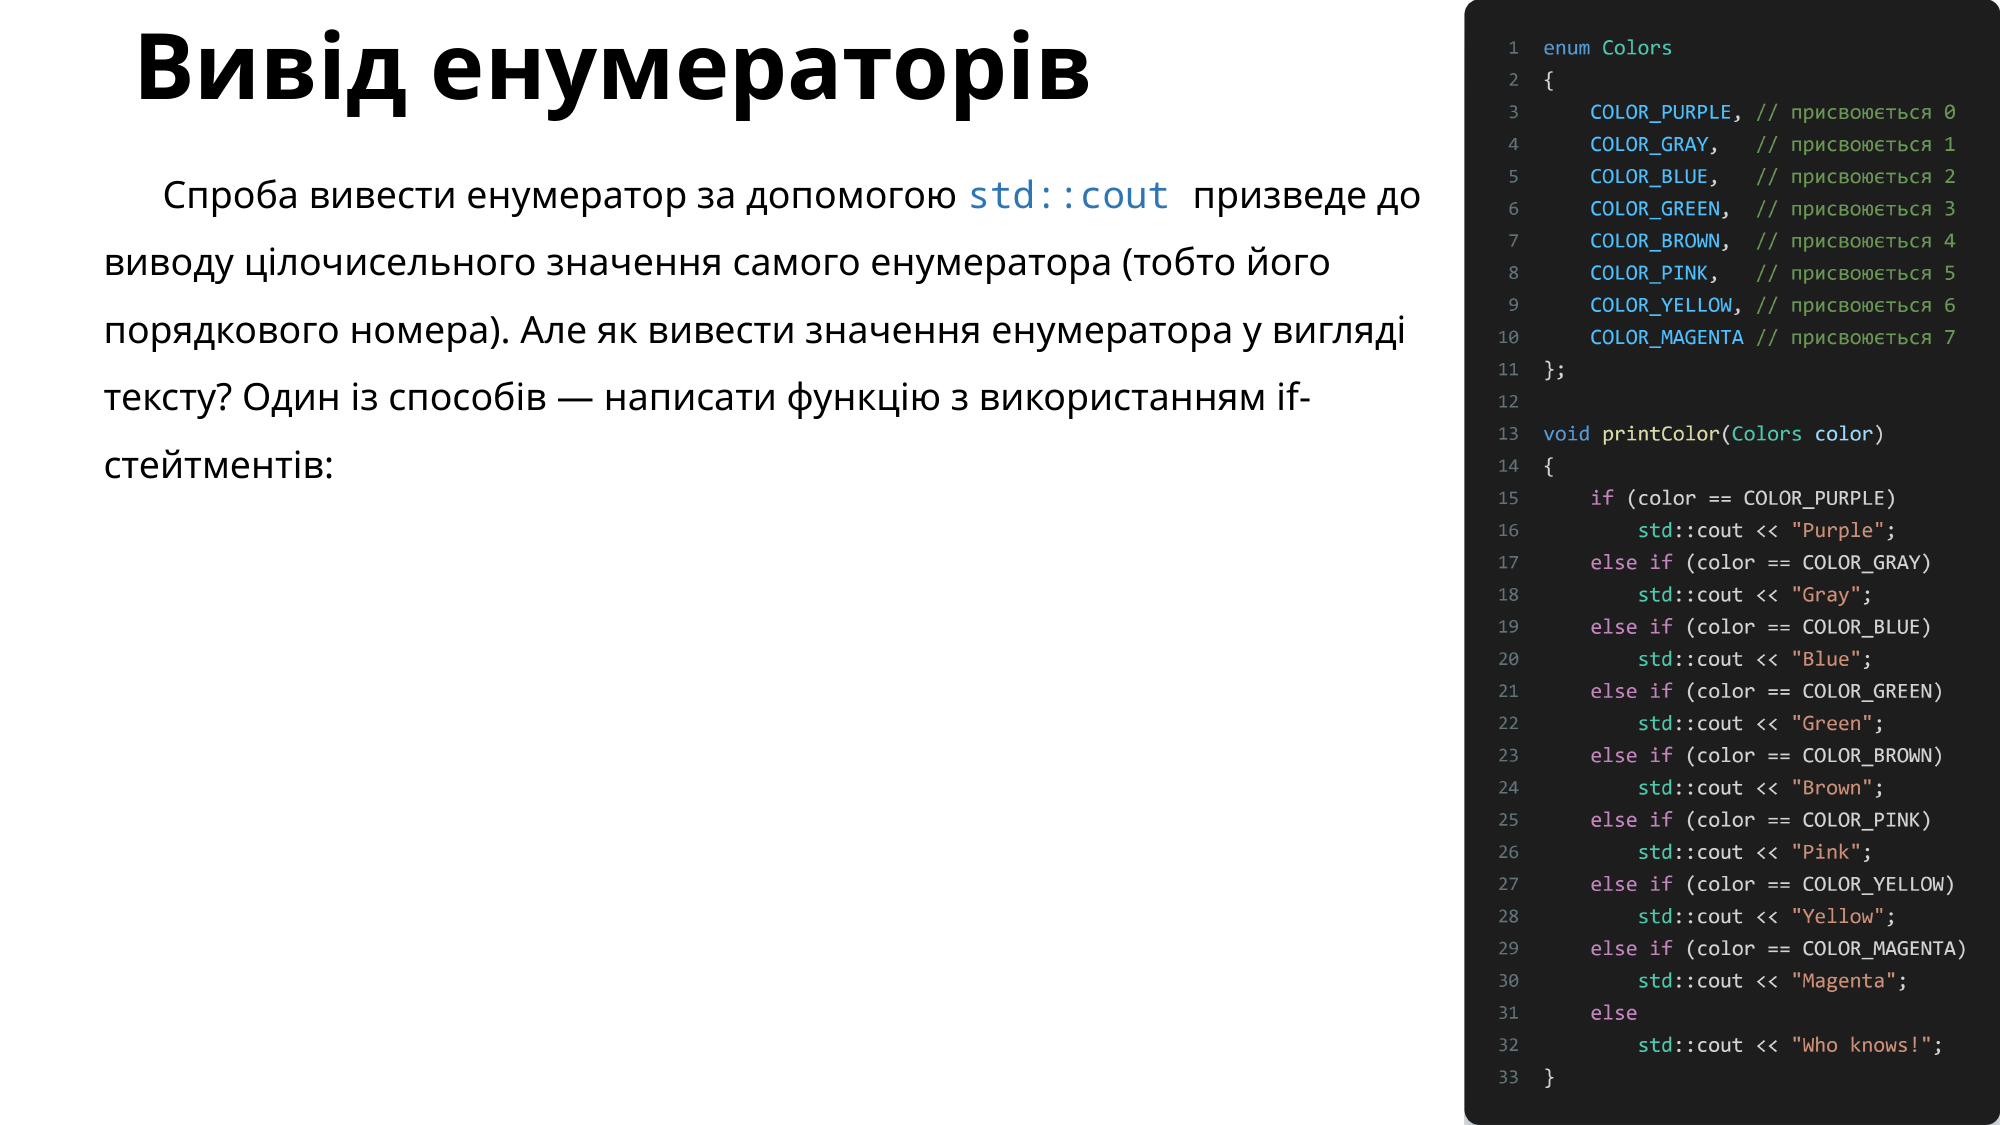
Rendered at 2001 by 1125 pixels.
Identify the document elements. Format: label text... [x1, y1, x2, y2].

picture [1464, 0, 2000, 1125]
title Вивід енумераторів [0, 0, 1464, 141]
list Спроба вивести енумератор за допомогою std::cout призведе до виводу цілочисельного значення самого енумератора (тобто його порядкового номера). Але як вивести значення енумератора у вигляді тексту? Один із способів — написати функцію з використанням if-стейтментів: [0, 140, 1451, 1125]
